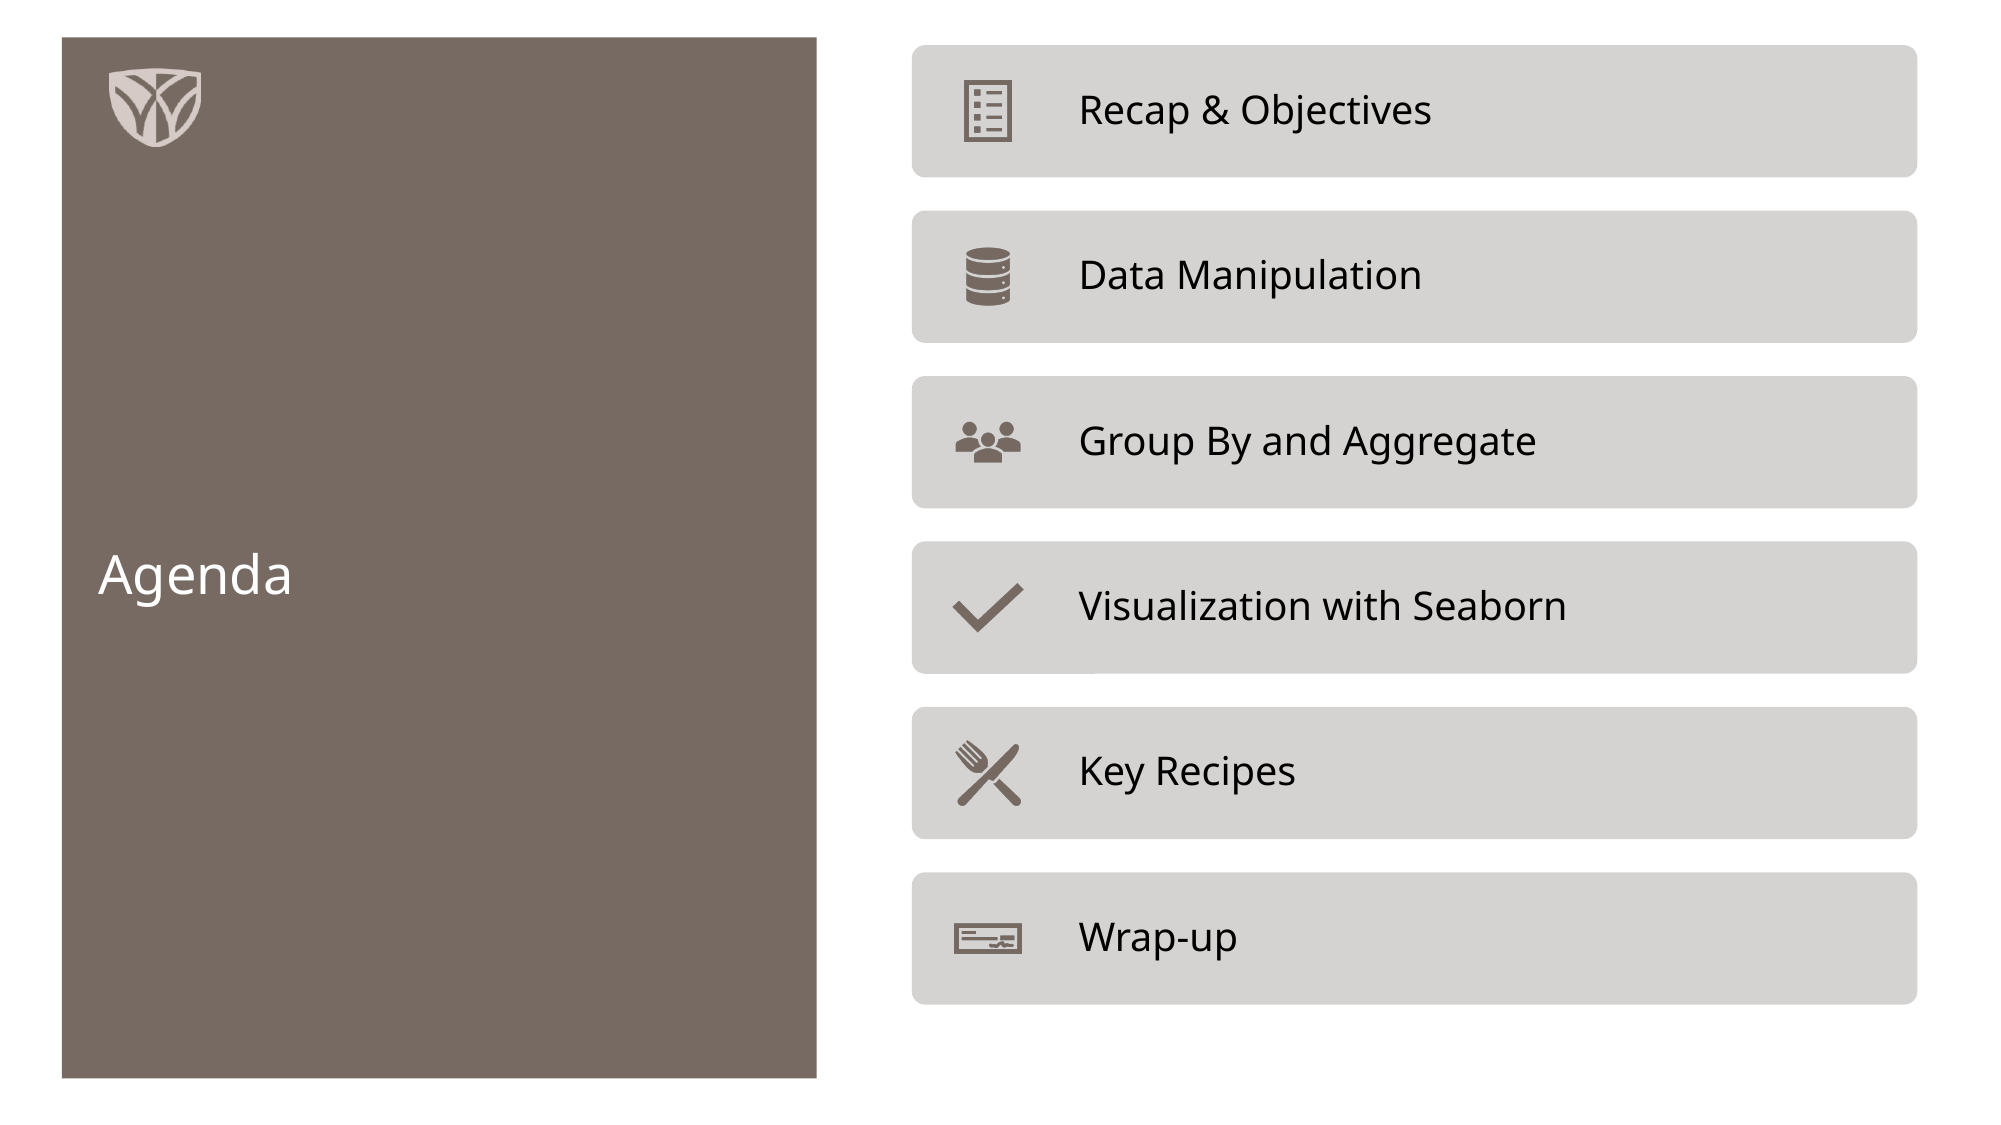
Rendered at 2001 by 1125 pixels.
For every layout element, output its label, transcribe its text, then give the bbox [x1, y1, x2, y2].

title Agenda [83, 421, 796, 613]
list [911, 44, 1918, 1006]
